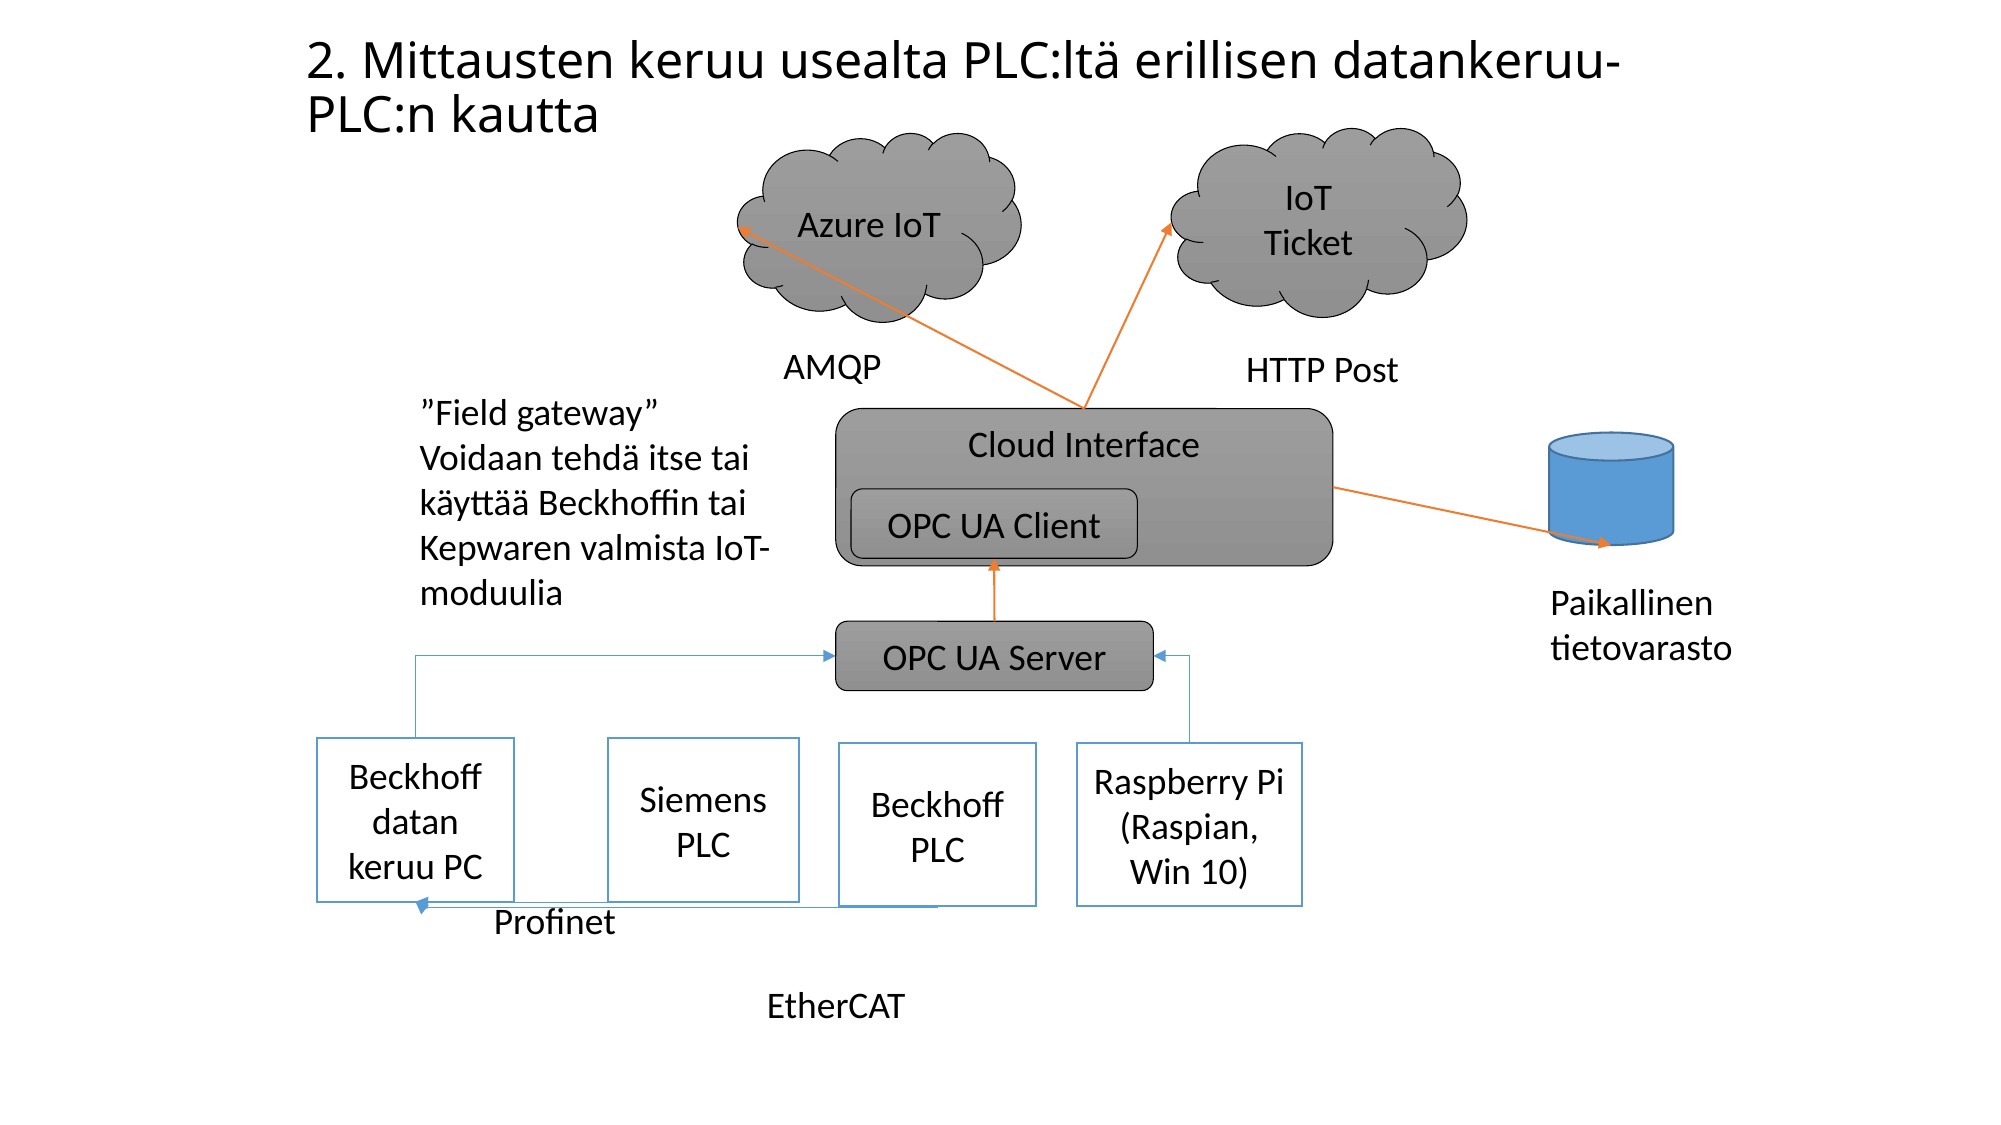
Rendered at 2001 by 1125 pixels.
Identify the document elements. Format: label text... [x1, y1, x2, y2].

text_box Beckhoff PLC [838, 742, 1037, 907]
text_box OPC UA Client [850, 488, 1138, 559]
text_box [1127, 681, 1215, 718]
text_box AMQP [768, 334, 879, 395]
text_box IoT Ticket [1170, 133, 1468, 319]
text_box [879, 321, 1084, 409]
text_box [1084, 316, 1320, 409]
text_box Siemens PLC [667, 737, 674, 902]
text_box ”Field gateway” Voidaan tehdä itse tai käyttää Beckhoffin tai Kepwaren valmista IoT- moduulia [404, 380, 786, 621]
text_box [674, 643, 679, 1125]
text_box HTTP Post [1320, 337, 1415, 398]
text_box [1548, 431, 1675, 547]
text_box Azure IoT [737, 228, 906, 323]
text_box Profinet [562, 889, 631, 950]
text_box Profinet [479, 889, 559, 950]
text_box Azure IoT [736, 133, 1022, 315]
text_box Paikallinen tietovarasto [1535, 570, 1748, 676]
text_box Raspberry Pi (Raspian, Win 10) [1076, 742, 1303, 907]
text_box Siemens PLC [679, 737, 800, 903]
text_box OPC UA Server [835, 620, 1154, 692]
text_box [584, 486, 667, 908]
text_box Cloud Interface [835, 407, 1334, 567]
text_box Beckhoff datan keruu PC [316, 737, 515, 903]
text_box EtherCAT [752, 973, 921, 1034]
title 2. Mittausten keruu usealta PLC:ltä erillisen datankeruu-PLC:n kautta [291, 45, 1709, 133]
